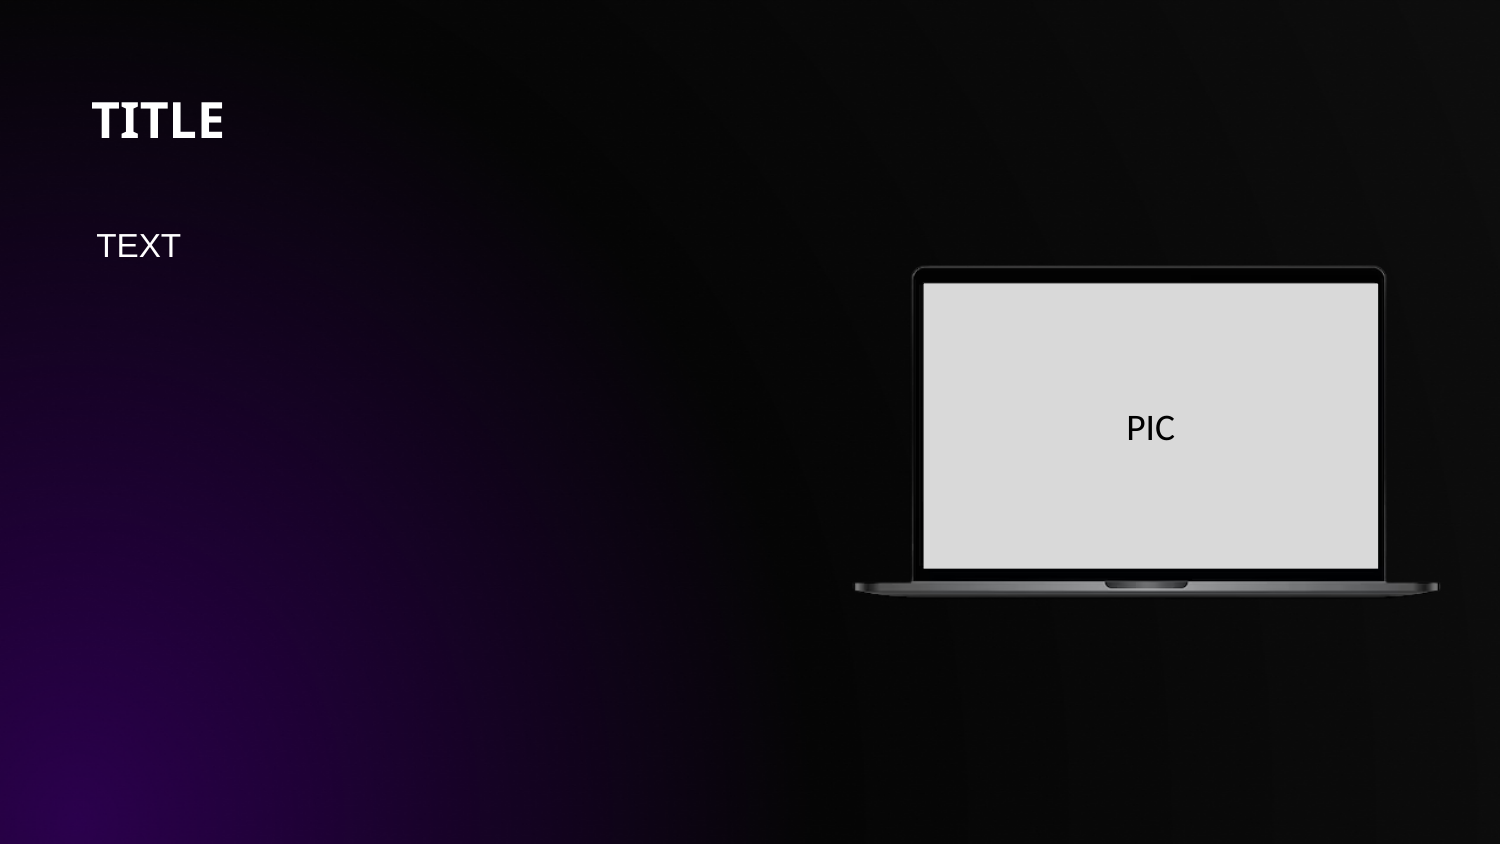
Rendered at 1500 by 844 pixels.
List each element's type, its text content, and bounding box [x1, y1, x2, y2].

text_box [780, 144, 1500, 730]
text_box TEXT [81, 216, 857, 781]
picture [0, 0, 1500, 844]
text_box TITLE [76, 80, 1378, 208]
